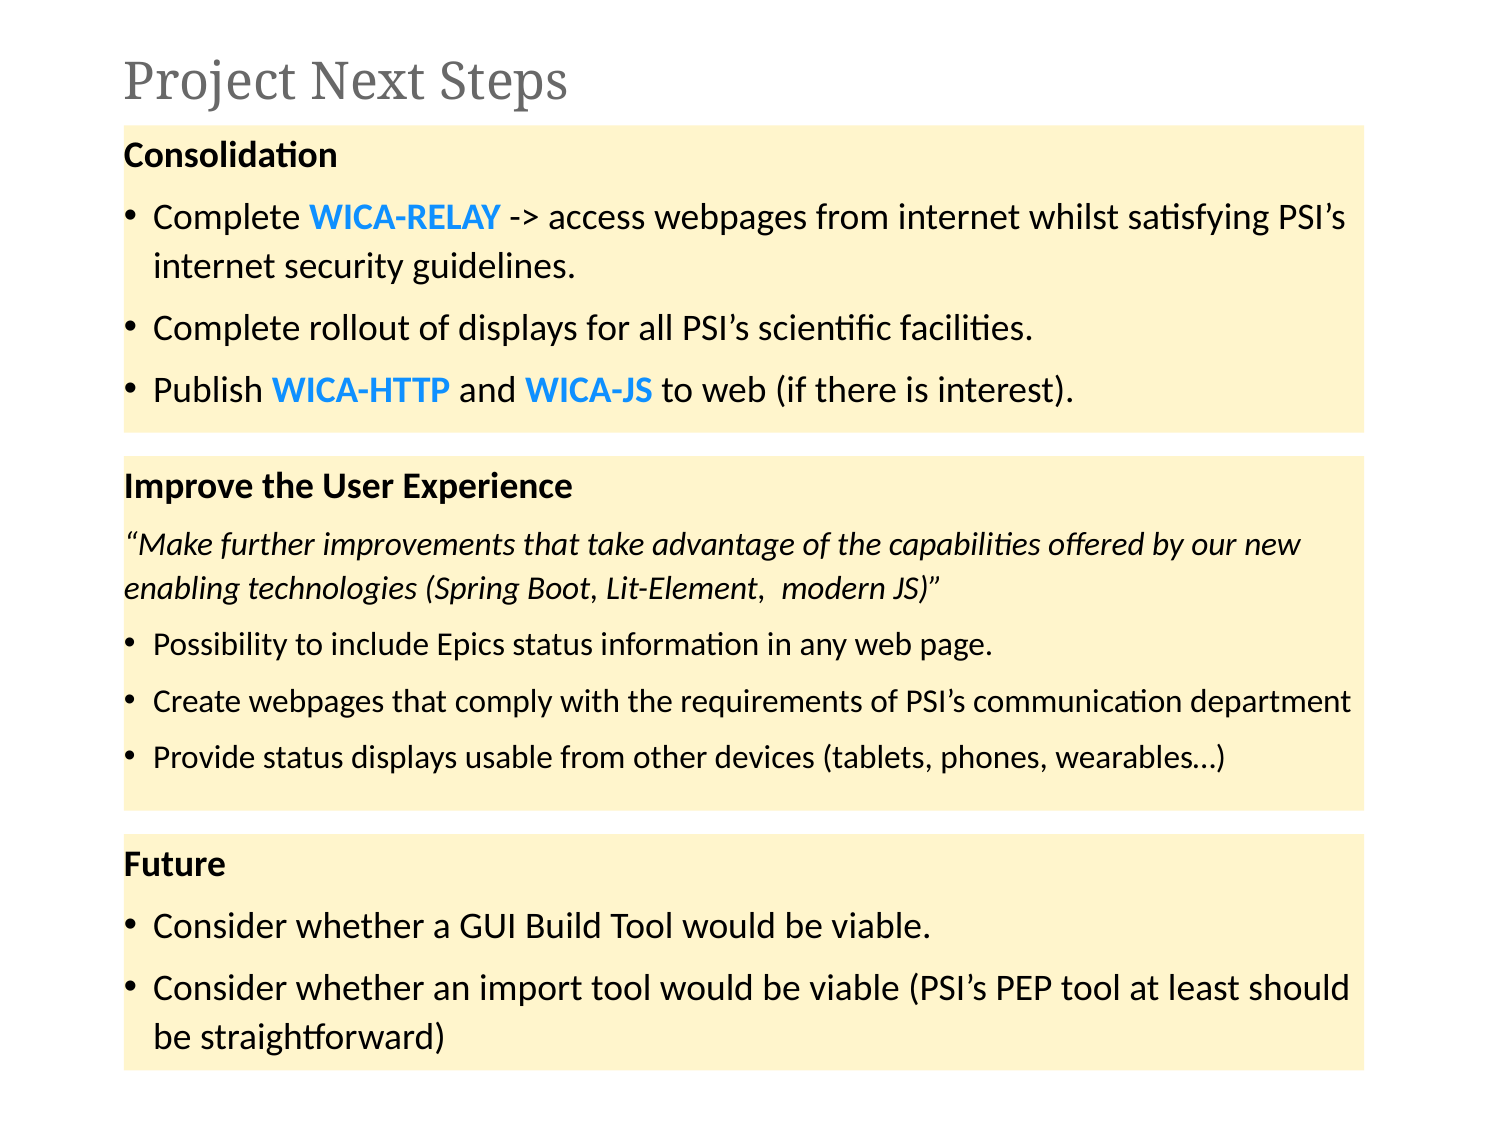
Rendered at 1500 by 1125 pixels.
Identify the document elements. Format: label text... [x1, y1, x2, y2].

text_box Improve the User Experience “Make further improvements that take advantage of the capabilities offered by our new enabling technologies (Spring Boot, Lit-Element, modern JS)” Possibility to include Epics status information in any web page. Create webpages that comply with the requirements of PSI’s communication department Provide status displays usable from other devices (tablets, phones, wearables…) [123, 456, 1365, 811]
title Project Next Steps [123, 47, 1442, 132]
text_box Future Consider whether a GUI Build Tool would be viable. Consider whether an import tool would be viable (PSI’s PEP tool at least should be straightforward) [123, 834, 1365, 1071]
text_box Consolidation Complete WICA-RELAY -> access webpages from internet whilst satisfying PSI’s internet security guidelines. Complete rollout of displays for all PSI’s scientific facilities. Publish WICA-HTTP and WICA-JS to web (if there is interest). [123, 125, 1365, 433]
